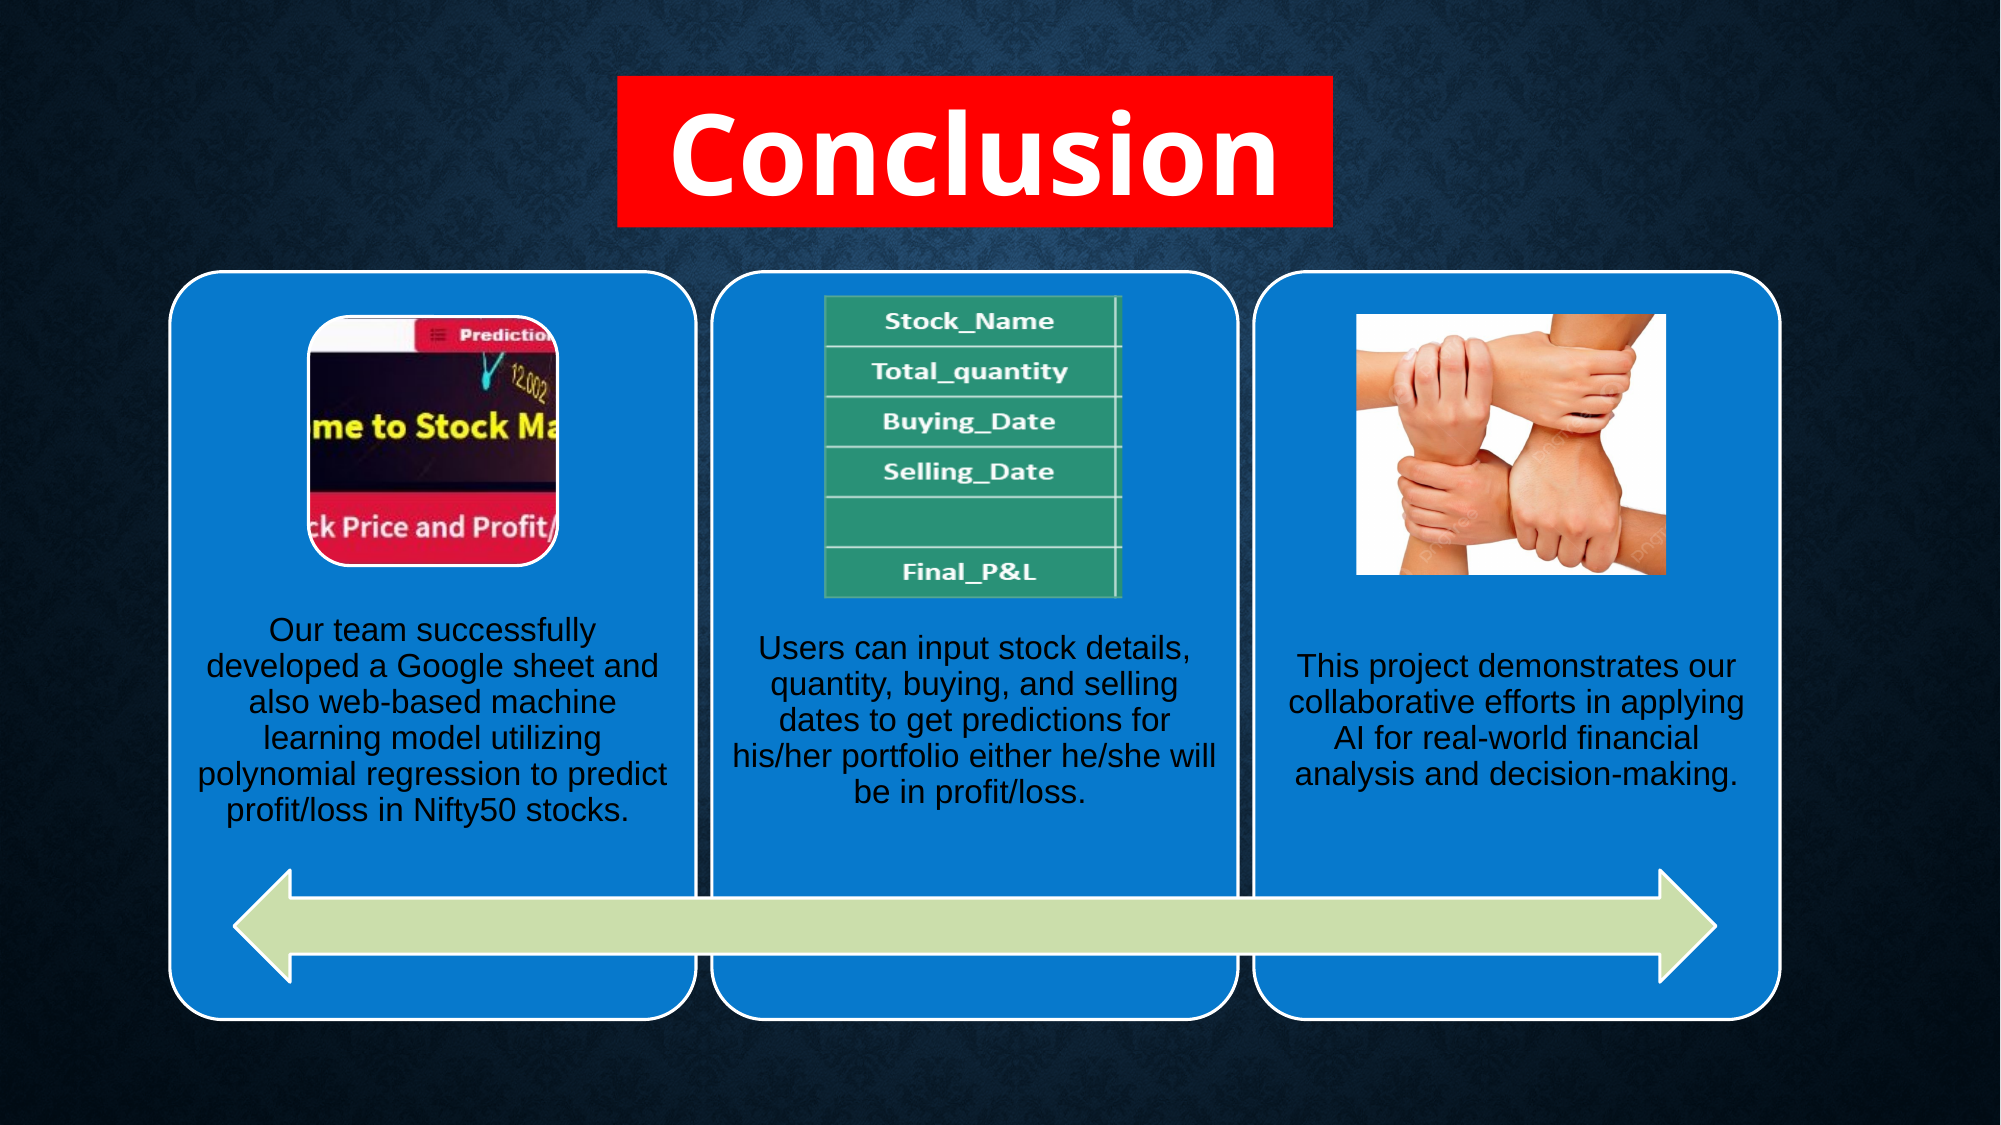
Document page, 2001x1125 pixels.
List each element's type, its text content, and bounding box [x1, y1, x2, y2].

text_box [169, 271, 1781, 1020]
picture [0, 0, 2001, 1125]
text_box Conclusion [617, 75, 1333, 228]
